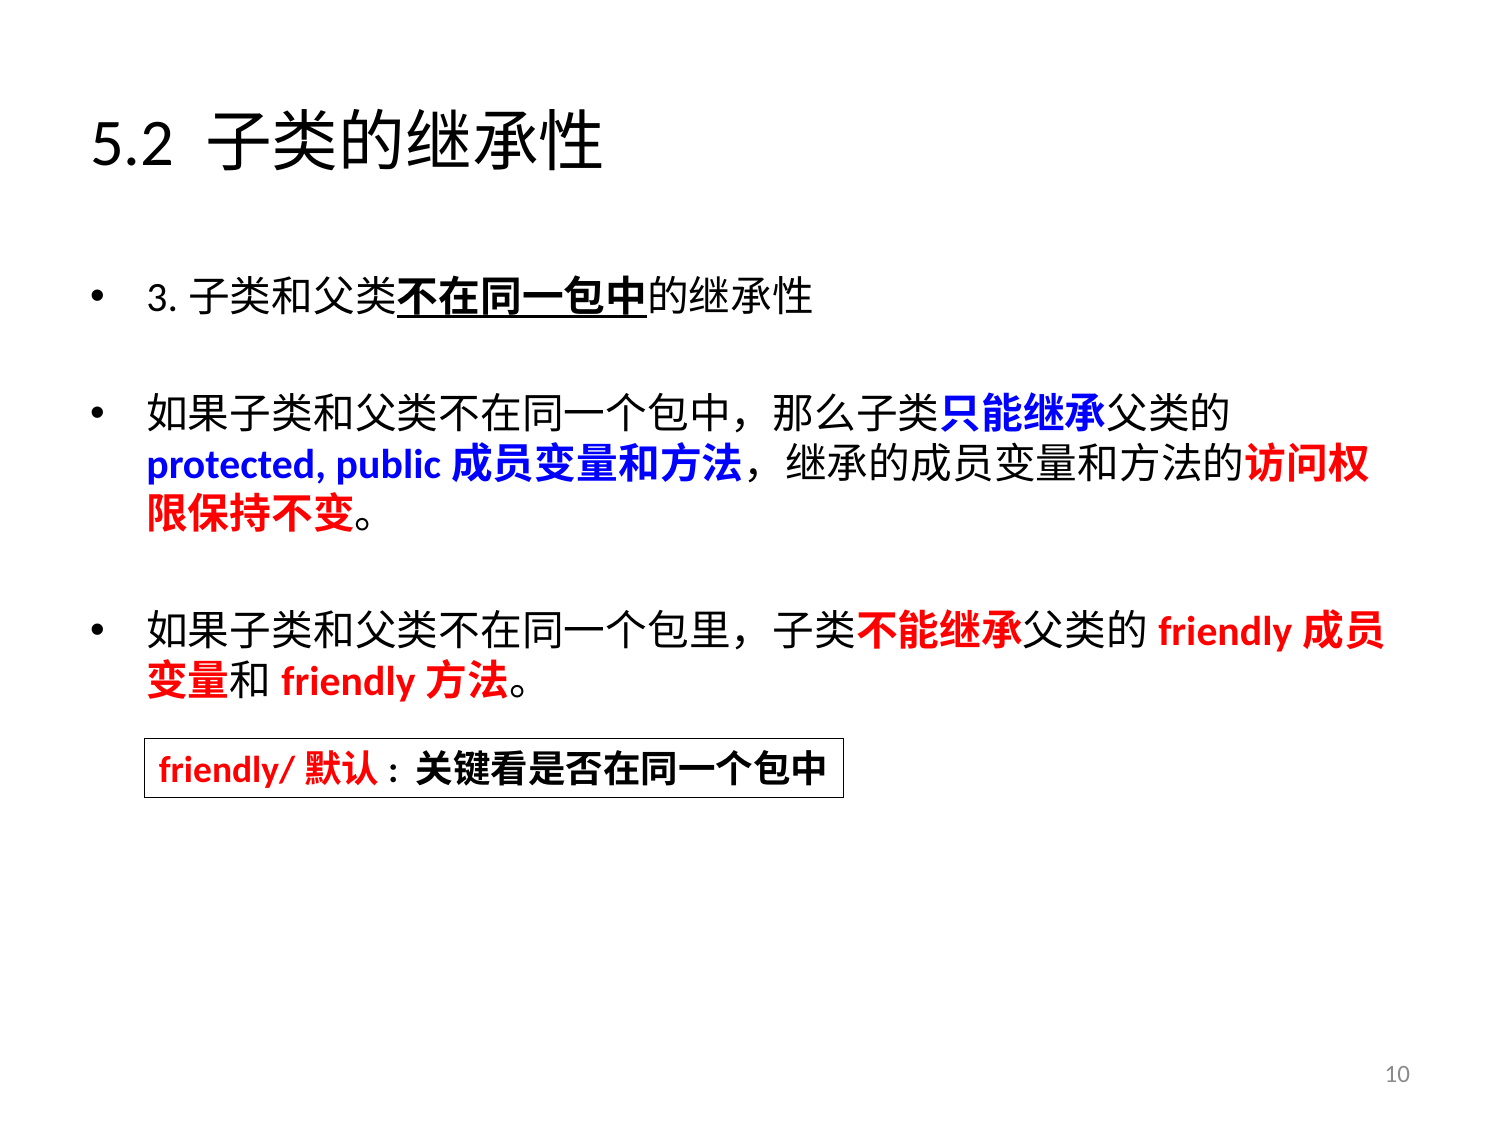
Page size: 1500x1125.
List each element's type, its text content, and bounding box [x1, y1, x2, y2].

list 3.子类和父类不在同一包中的继承性 如果子类和父类不在同一个包中，那么子类只能继承父类的protected, public成员变量和方法，继承的成员变量和方法的访问权限保持不变。 如果子类和父类不在同一个包里，子类不能继承父类的friendly成员变量和friendly方法。 [75, 262, 1425, 1005]
title 5.2 子类的继承性 [75, 45, 1425, 233]
slide_number 10 [1074, 1042, 1425, 1103]
text_box friendly/默认: 关键看是否在同一个包中 [144, 738, 844, 798]
